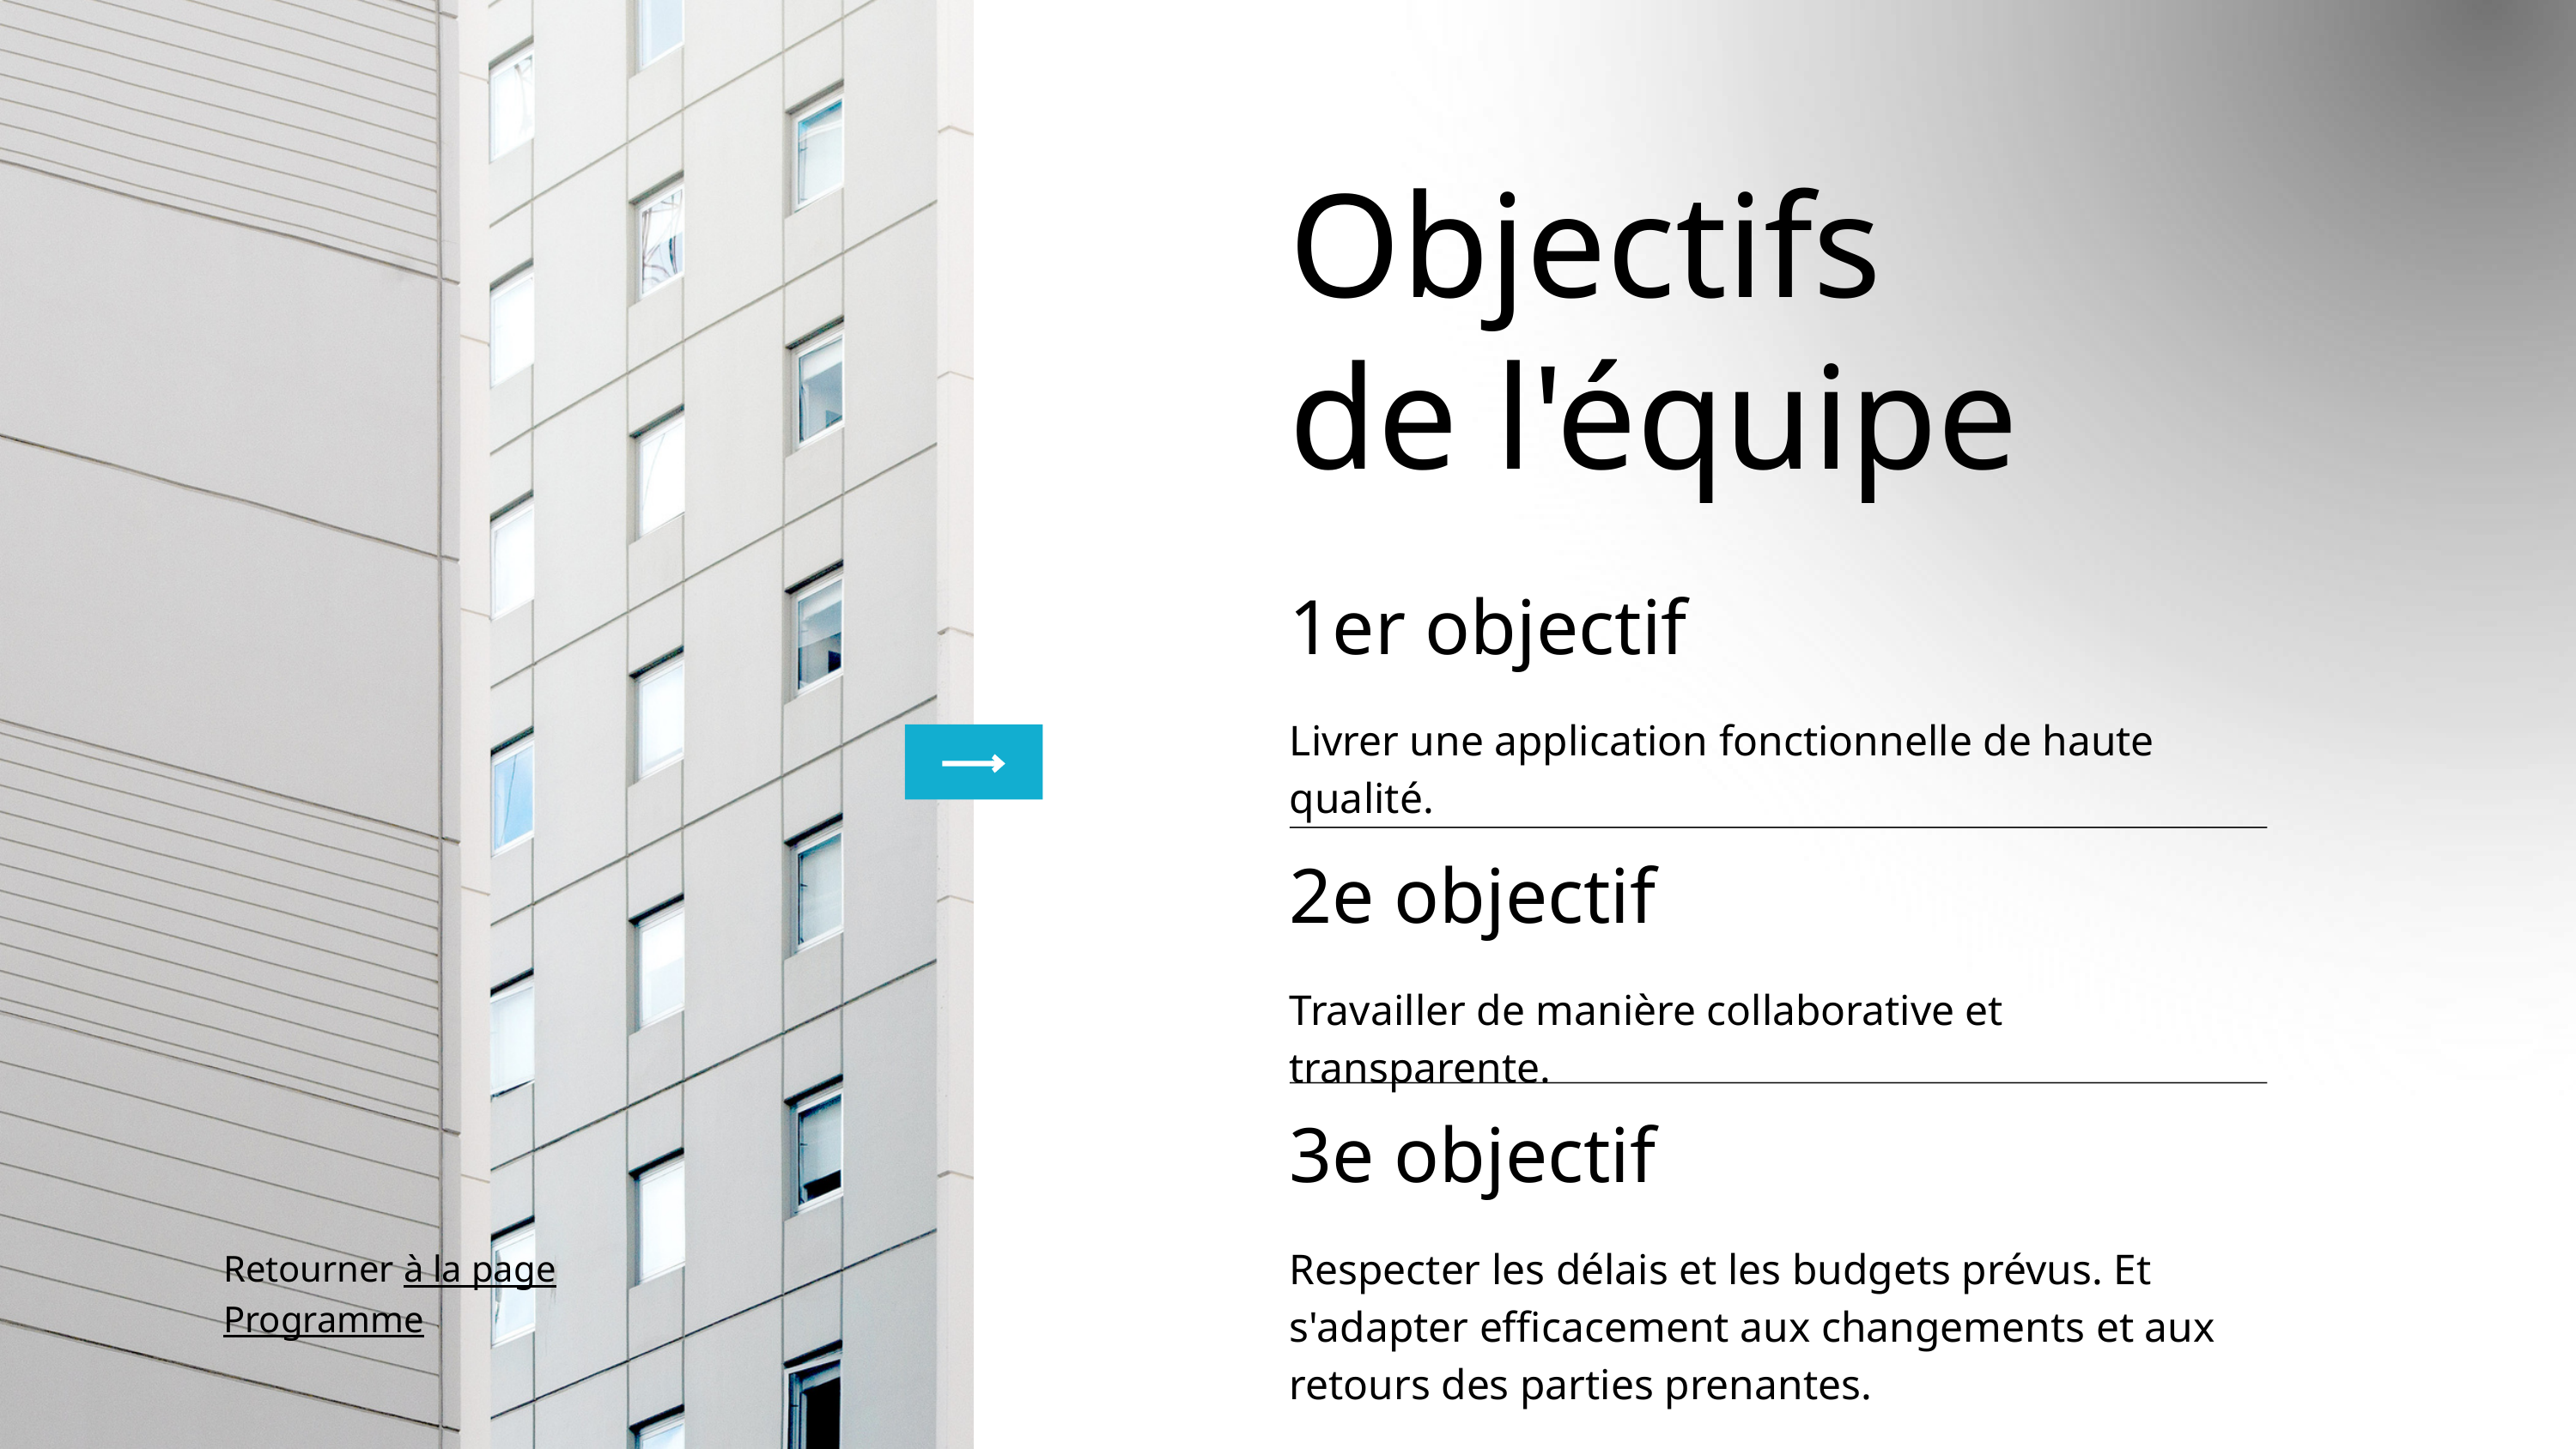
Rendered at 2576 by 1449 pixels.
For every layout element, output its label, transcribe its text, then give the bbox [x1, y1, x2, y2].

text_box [1289, 850, 2268, 1031]
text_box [1289, 1109, 2268, 1449]
text_box Objectifs de l'équipe [1289, 155, 2489, 499]
text_box [1376, 0, 2576, 1111]
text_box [904, 724, 1043, 800]
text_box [1289, 580, 2268, 818]
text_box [0, 0, 975, 1449]
